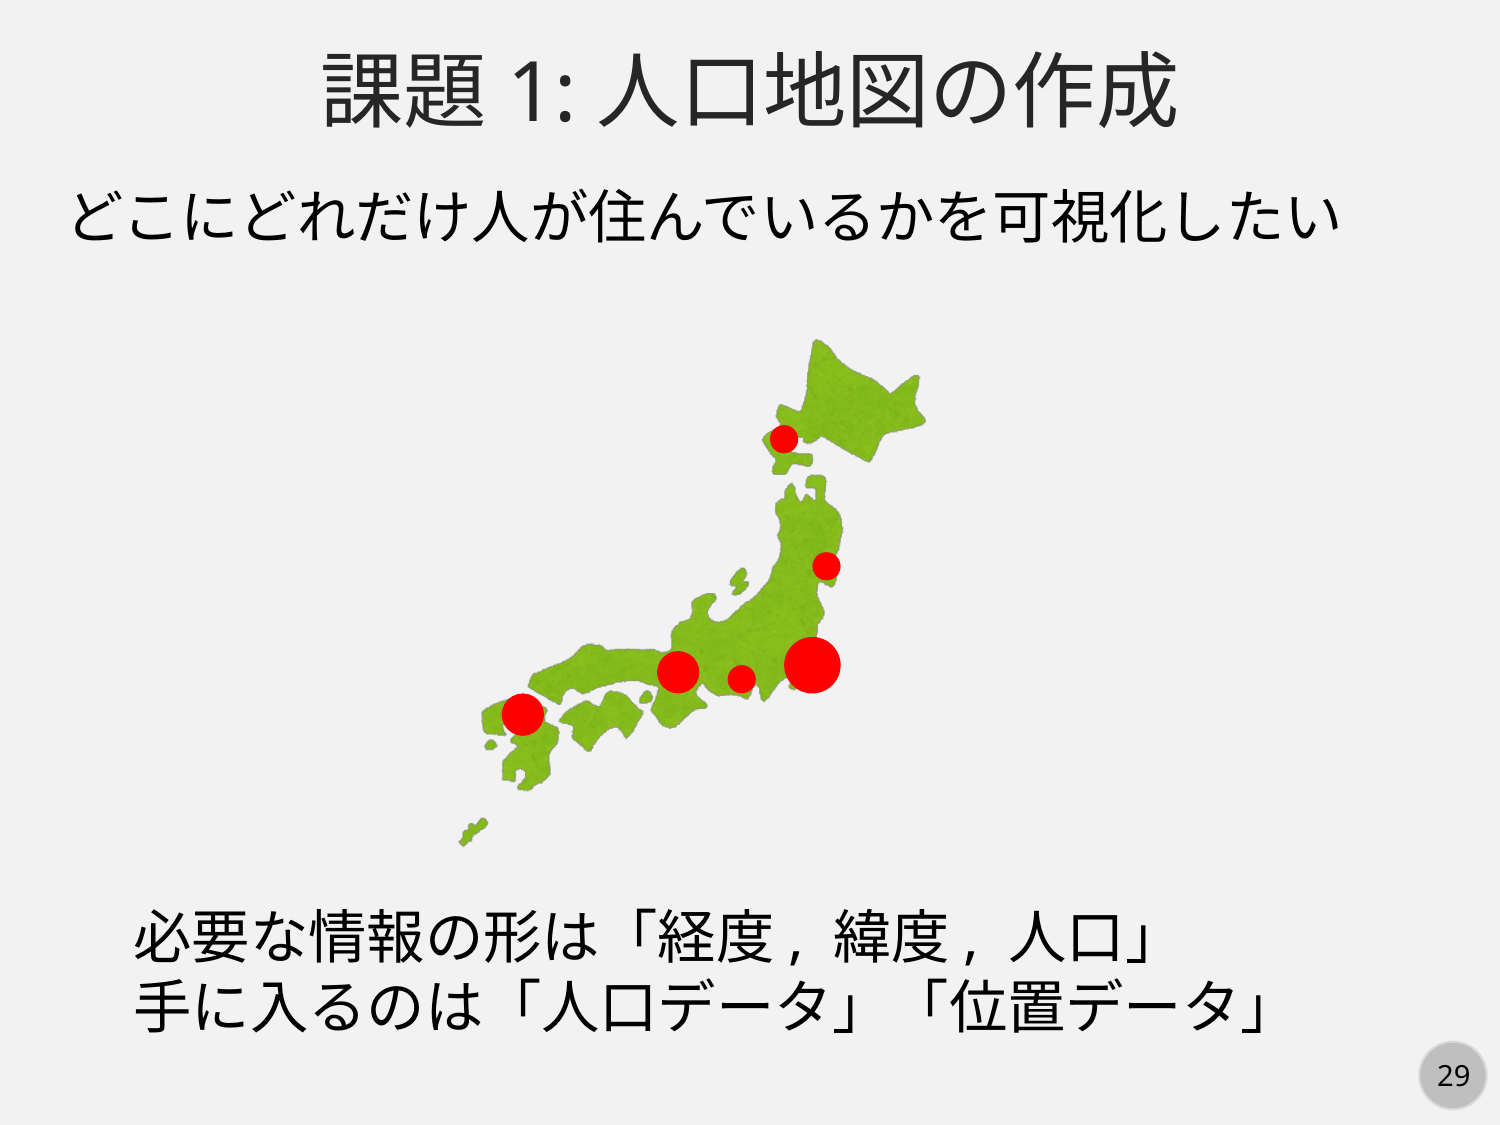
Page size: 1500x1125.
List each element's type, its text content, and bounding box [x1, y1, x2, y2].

text_box どこにどれだけ人が住んでいるかを可視化したい [51, 172, 1358, 258]
text_box 必要な情報の形は「経度, 緯度, 人口」 手に入るのは「人口データ」「位置データ」 [118, 893, 1314, 1048]
list 課題1:人口地図の作成 [0, 31, 1500, 155]
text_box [431, 326, 963, 858]
